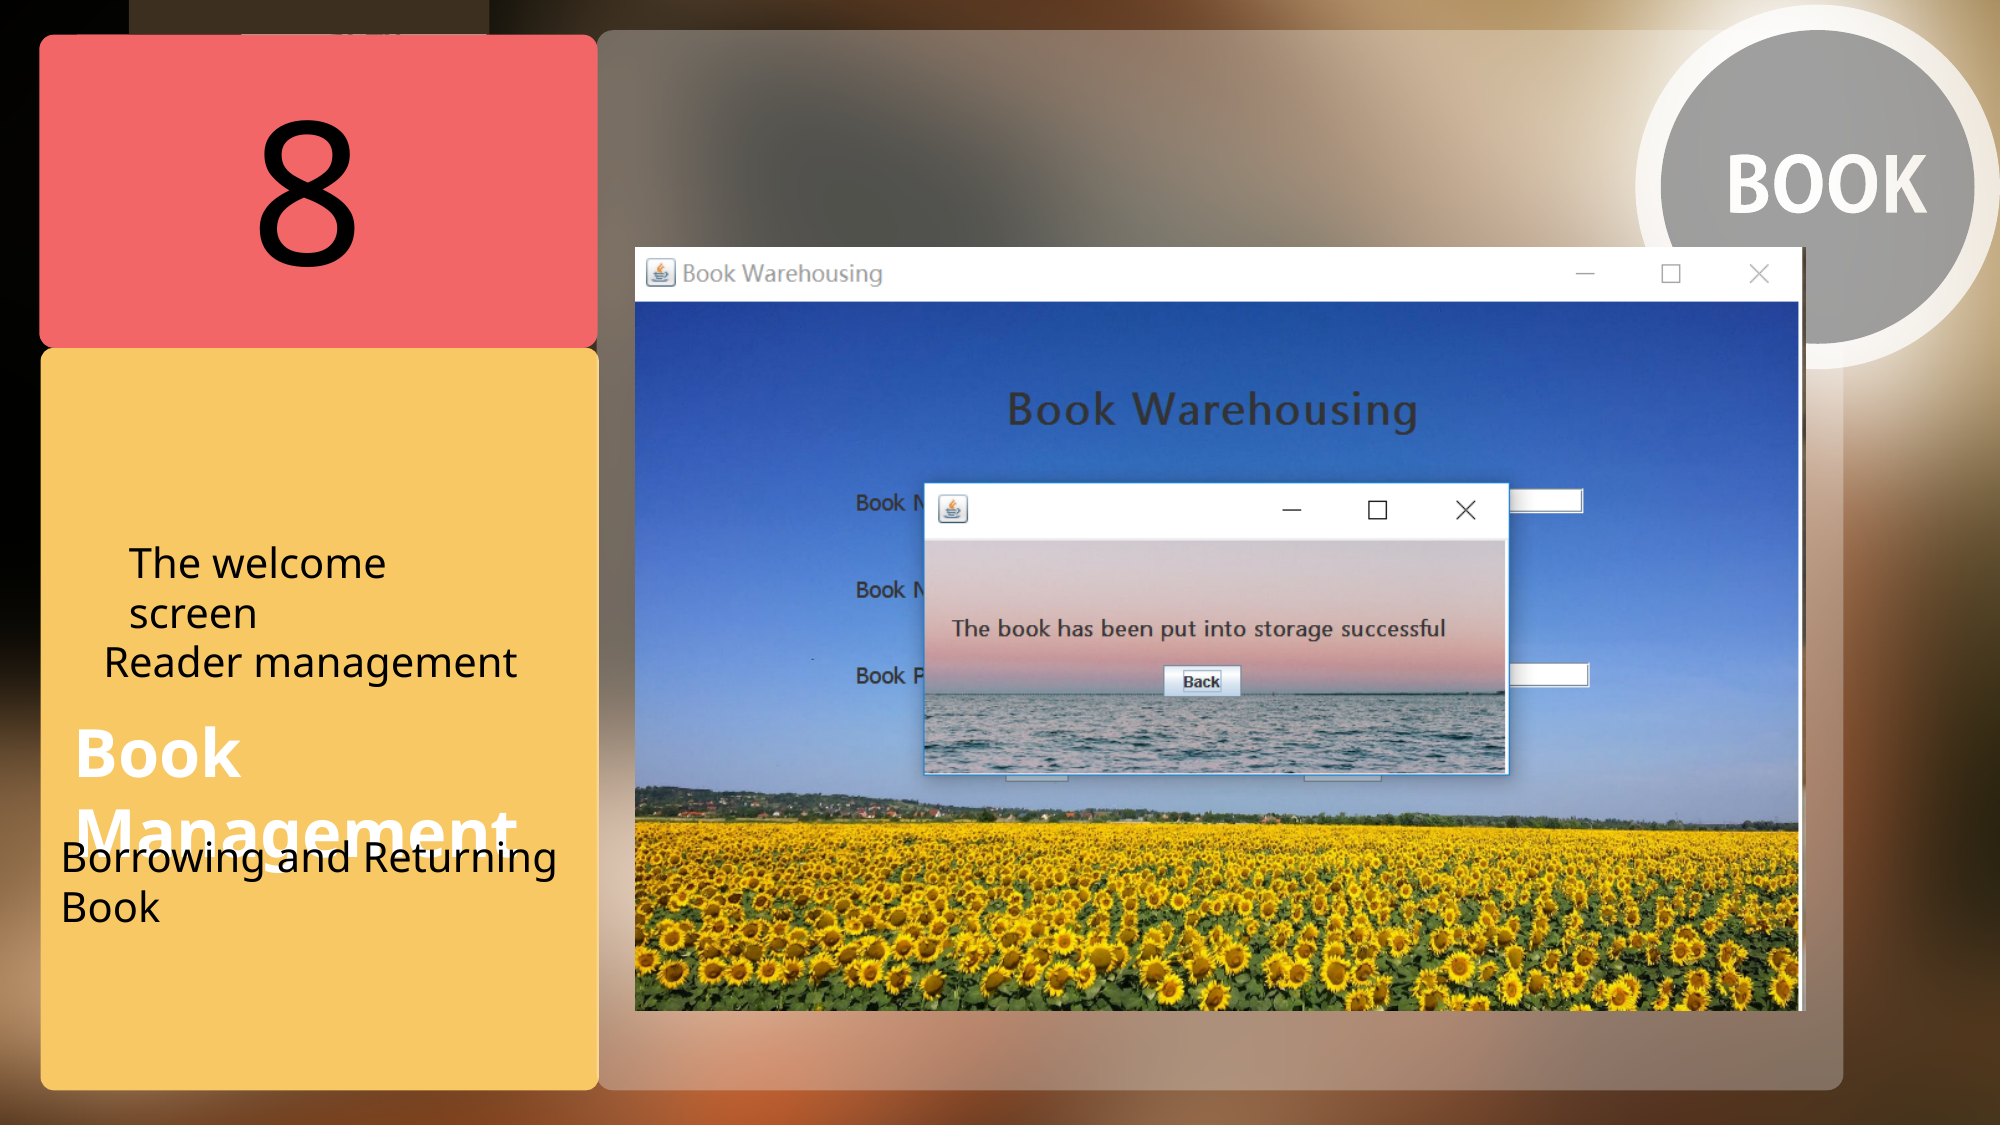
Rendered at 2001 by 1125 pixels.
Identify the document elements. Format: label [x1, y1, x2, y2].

picture [0, 0, 2000, 1125]
text_box [1635, 4, 2000, 370]
